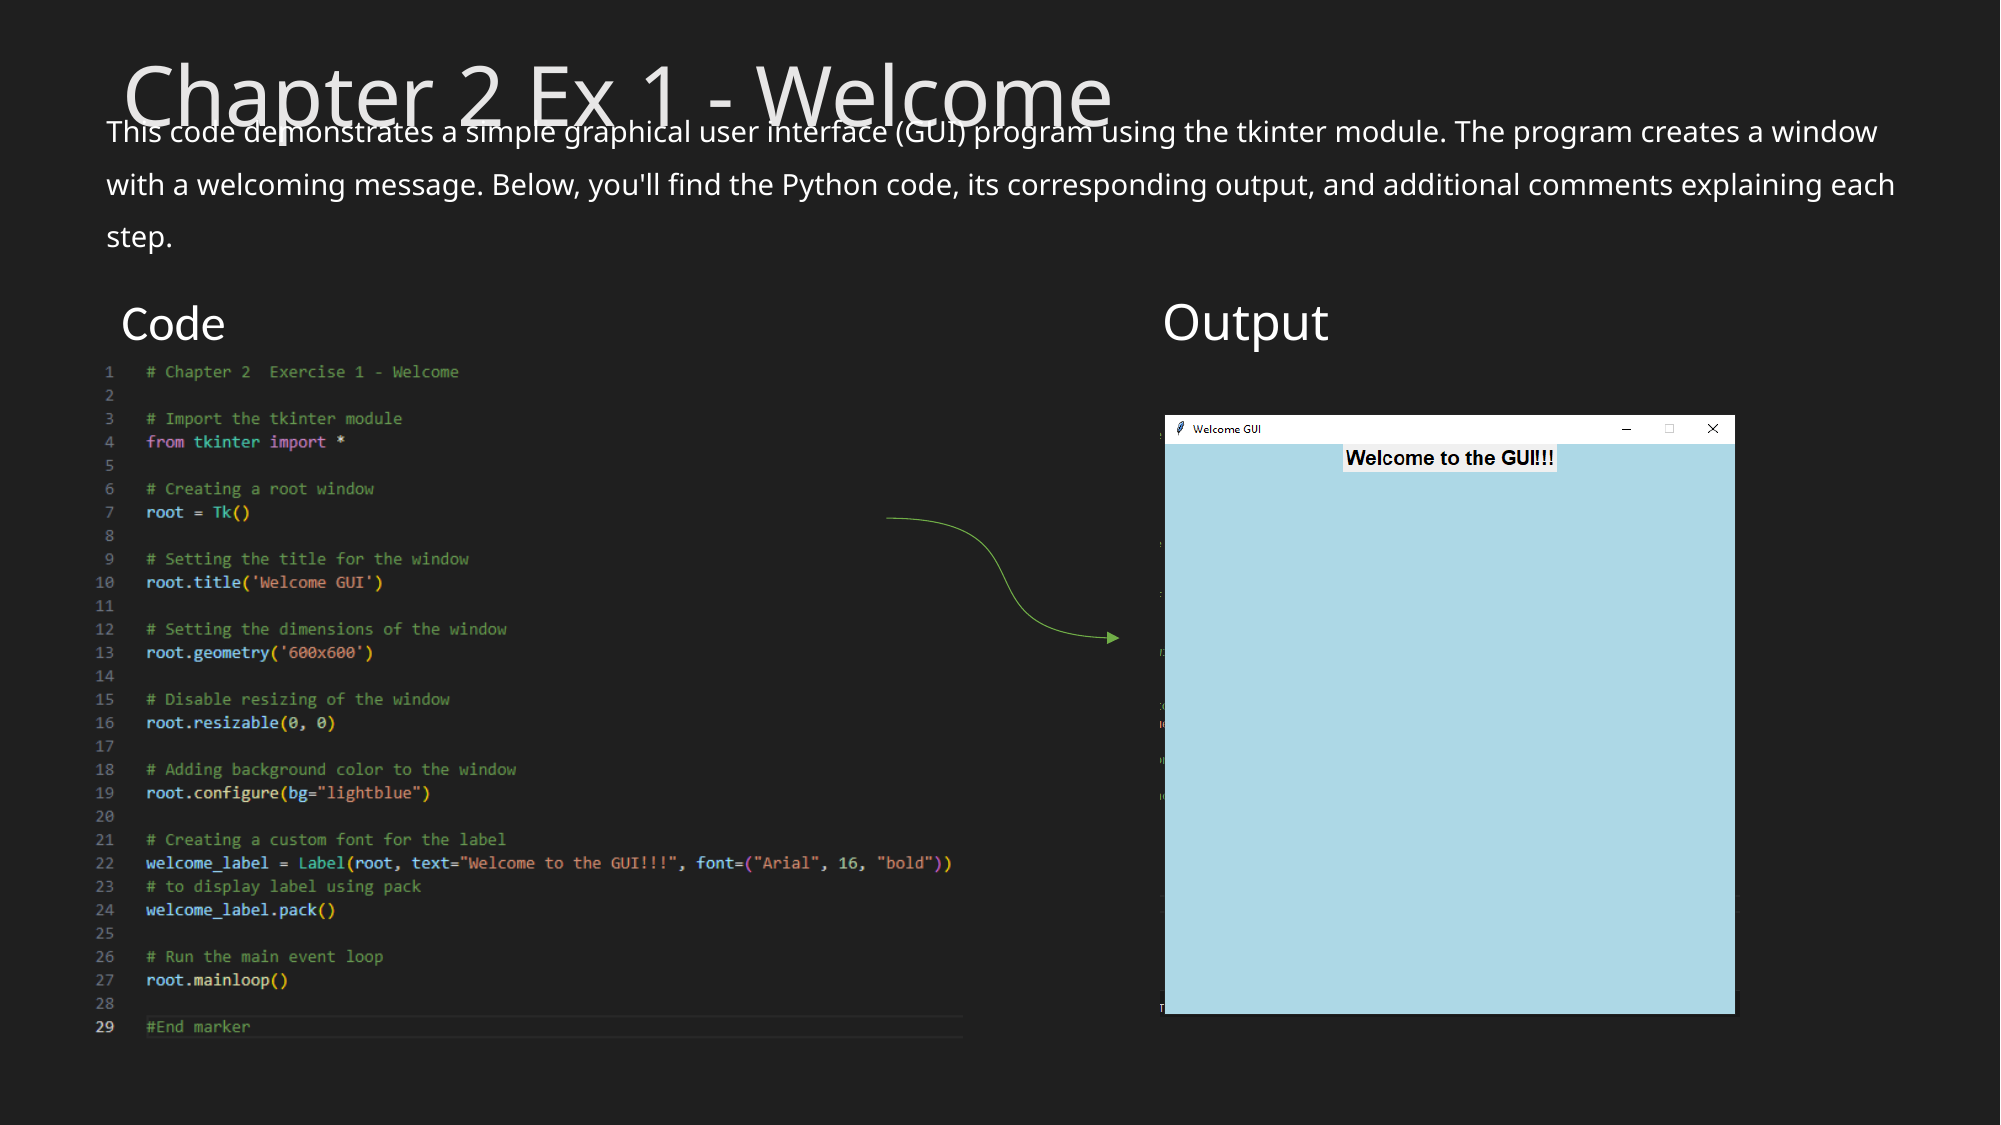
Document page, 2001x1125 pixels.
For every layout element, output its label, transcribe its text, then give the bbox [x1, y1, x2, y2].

list This code demonstrates a simple graphical user interface (GUI) program using the tkinter module. The program creates a window with a welcoming message. Below, you'll find the Python code, its corresponding output, and additional comments explaining each step. [91, 117, 1927, 262]
title Chapter 2 Ex 1 - Welcome [107, 0, 2000, 209]
text_box Output [1147, 283, 1353, 359]
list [91, 359, 963, 1041]
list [1159, 412, 1740, 1017]
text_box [886, 518, 1120, 639]
text_box Code [106, 283, 251, 359]
